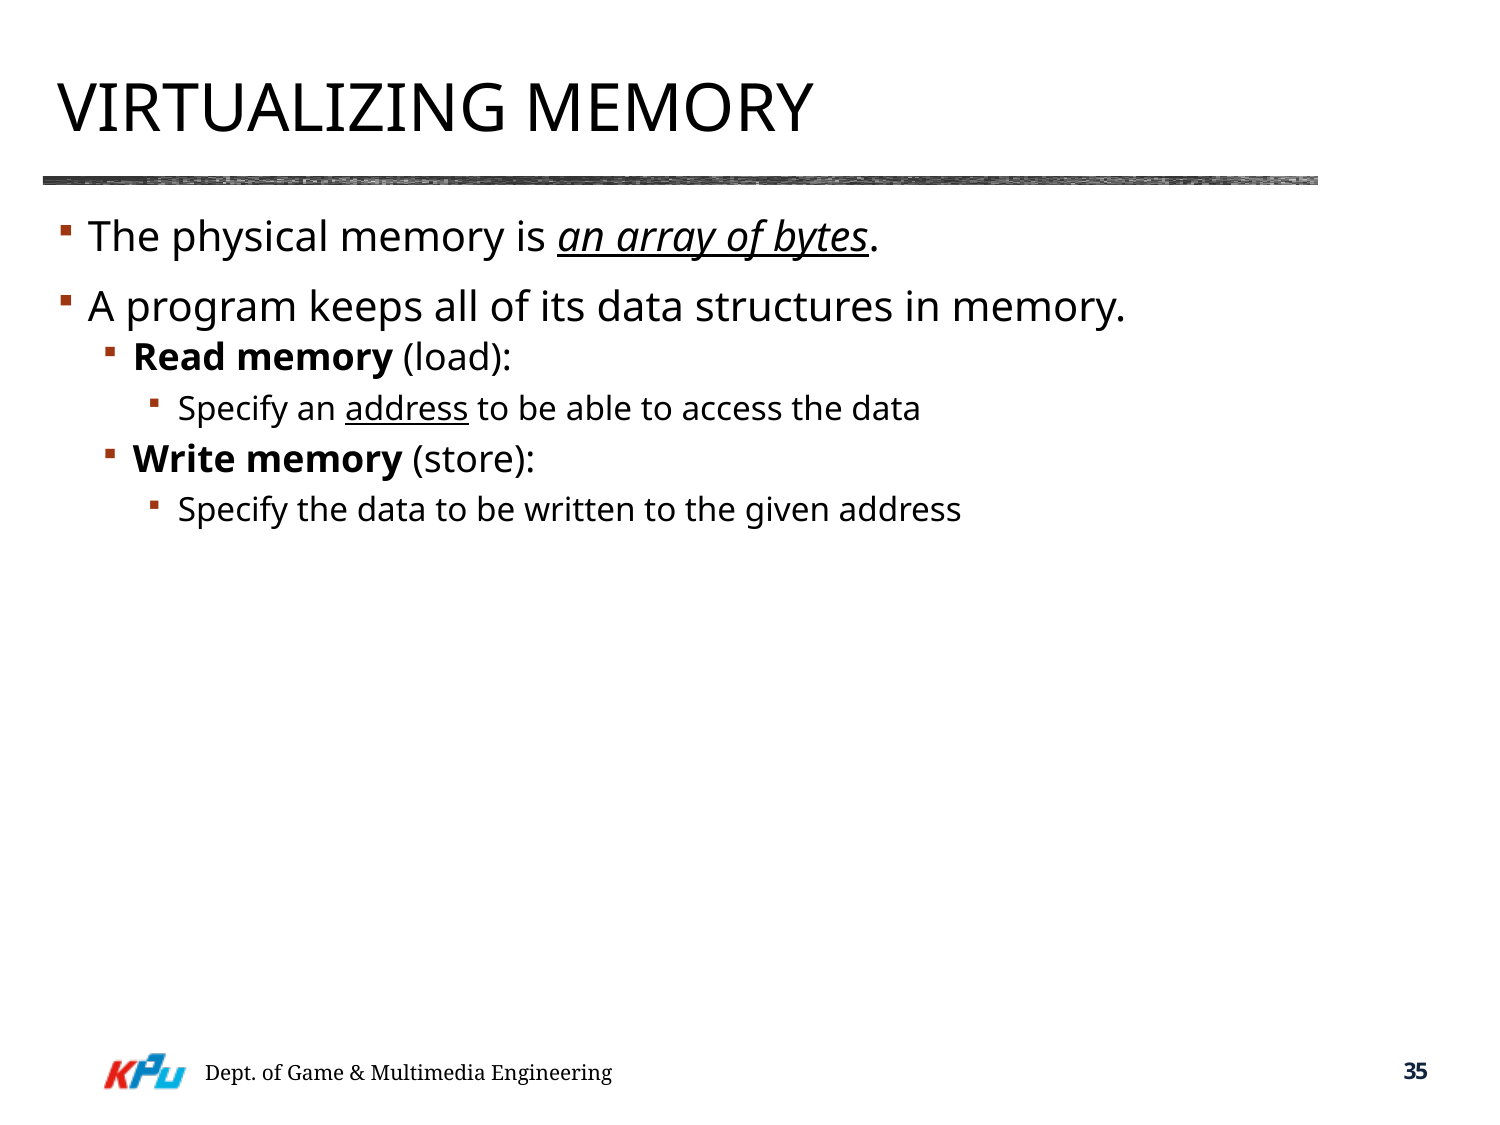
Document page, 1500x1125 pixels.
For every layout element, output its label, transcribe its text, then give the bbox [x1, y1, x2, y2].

slide_number 35 [1379, 1042, 1459, 1103]
title Virtualizing Memory [42, 39, 1458, 182]
picture [92, 1030, 191, 1120]
list The physical memory is an array of bytes. A program keeps all of its data structures in memory. Read memory (load): Specify an address to be able to access the data Write memory (store): Specify the data to be written to the given address [42, 207, 1458, 1013]
footer Dept. of Game & Multimedia Engineering [190, 1042, 879, 1103]
